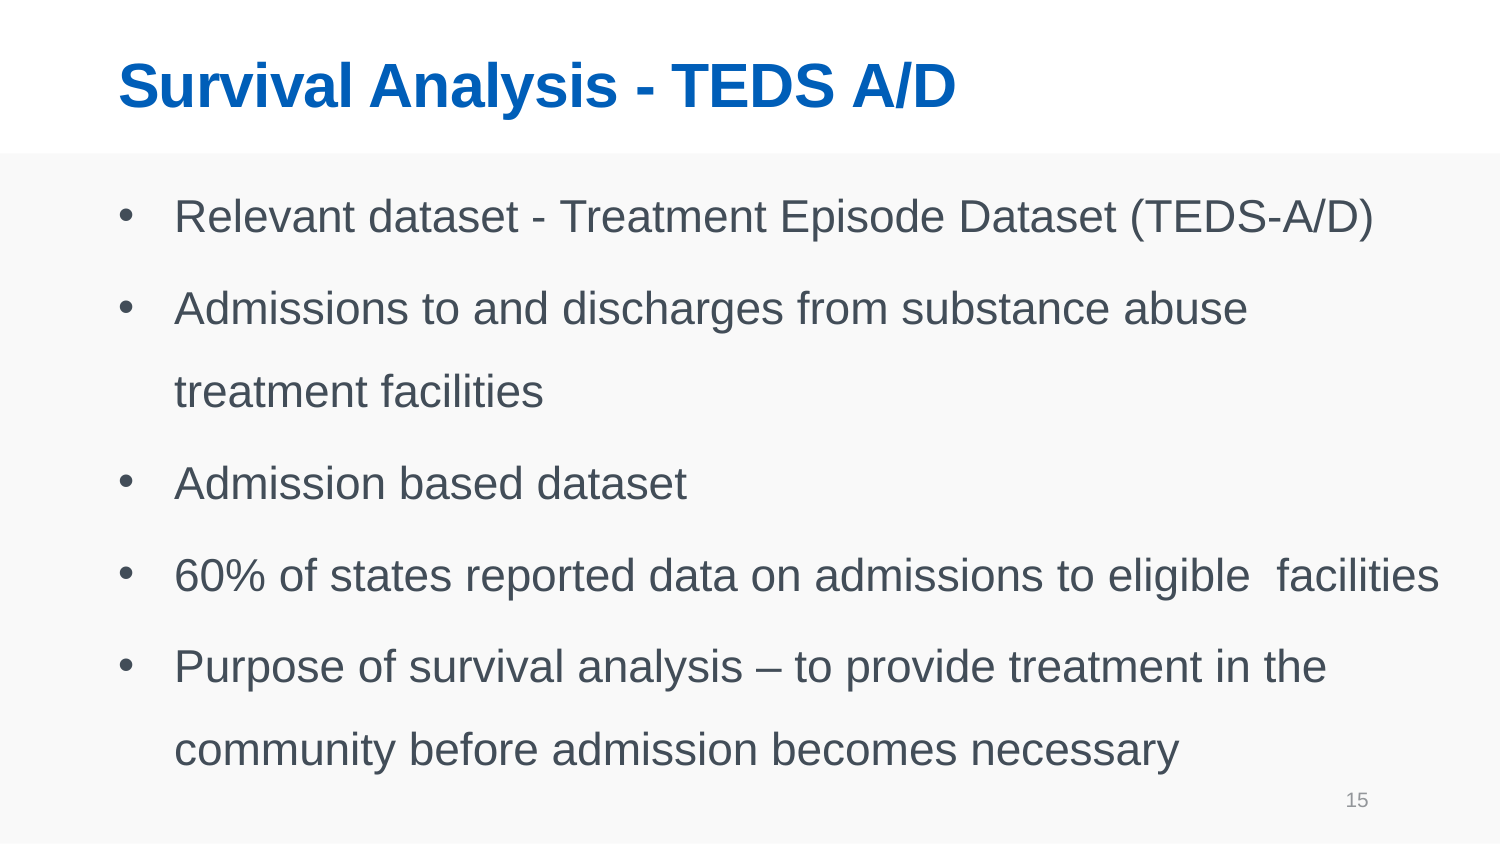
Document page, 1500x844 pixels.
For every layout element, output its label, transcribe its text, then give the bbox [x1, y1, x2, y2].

title Survival Analysis - TEDS A/D [118, 45, 1371, 133]
list Relevant dataset - Treatment Episode Dataset (TEDS-A/D) Admissions to and discharges from substance abuse treatment facilities Admission based dataset 60% of states reported data on admissions to eligible facilities Purpose of survival analysis – to provide treatment in the community before admission becomes necessary [118, 159, 1443, 788]
slide_number 15 [1033, 776, 1384, 822]
